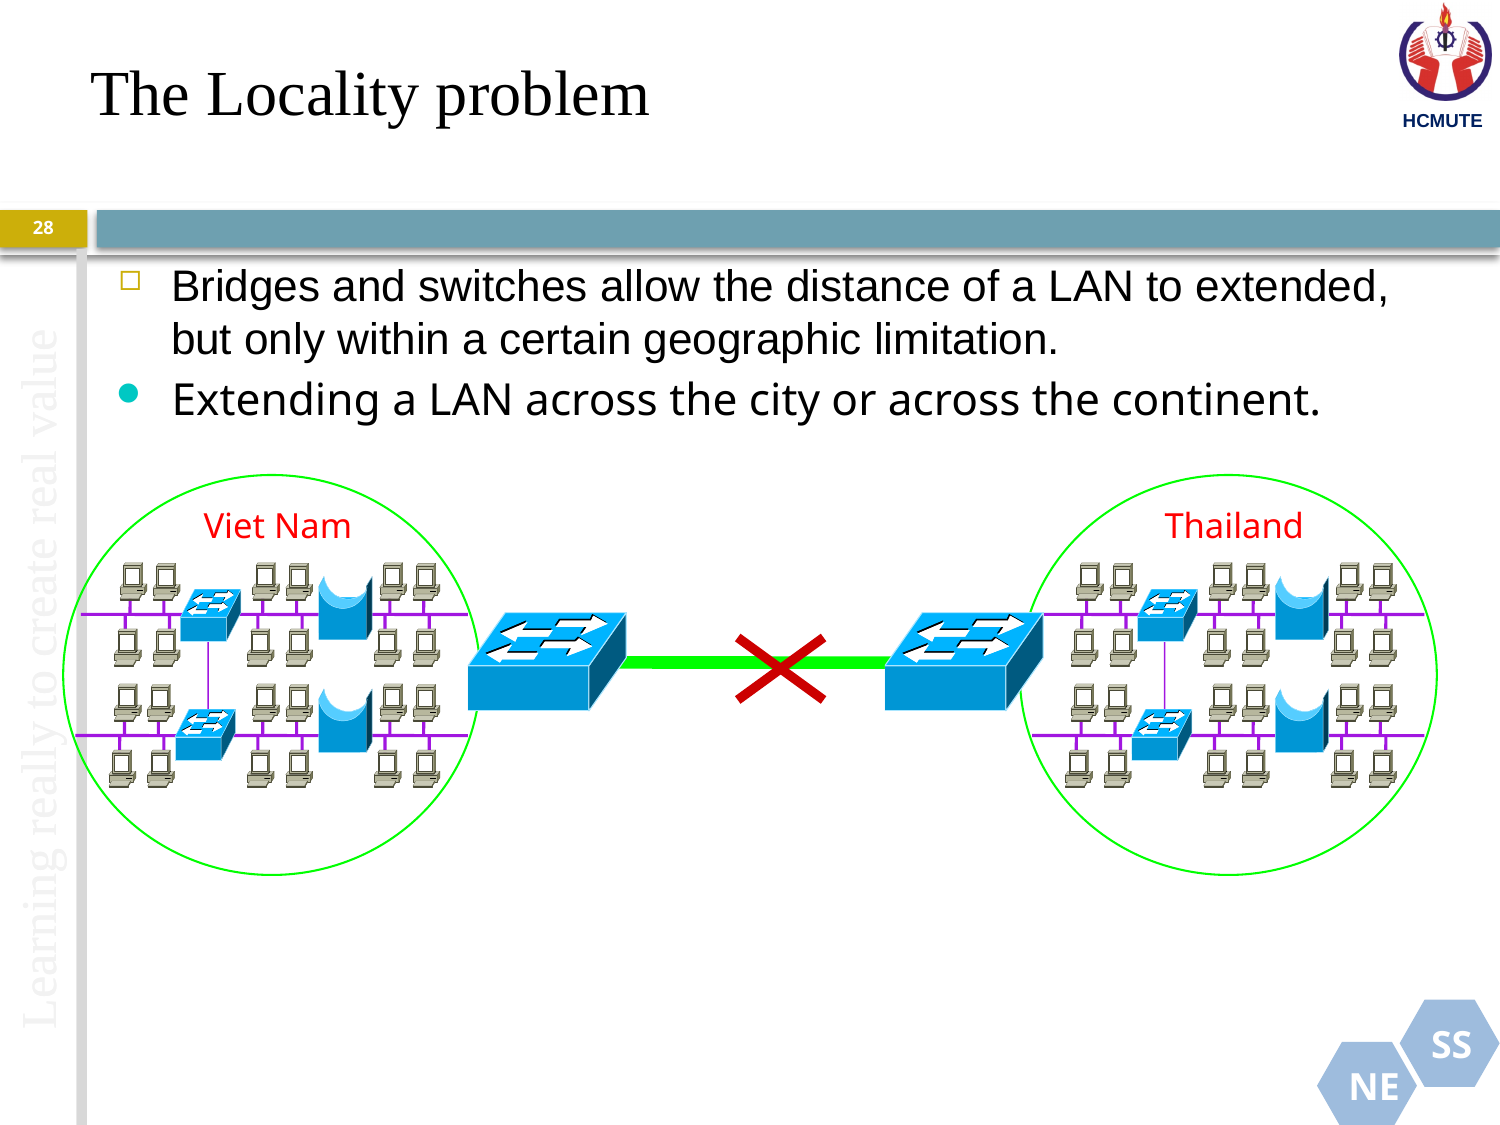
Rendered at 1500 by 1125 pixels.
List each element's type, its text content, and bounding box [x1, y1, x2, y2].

picture [1399, 2, 1492, 101]
list Bridges and switches allow the distance of a LAN to extended, but only within a certain geographic limitation. [103, 249, 1429, 413]
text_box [467, 612, 1045, 713]
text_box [62, 474, 481, 876]
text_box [1019, 474, 1438, 876]
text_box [737, 637, 824, 701]
slide_number 28 [0, 208, 87, 249]
title The Locality problem [75, 43, 1400, 137]
text_box Extending a LAN across the city or across the continent. [101, 363, 1426, 527]
